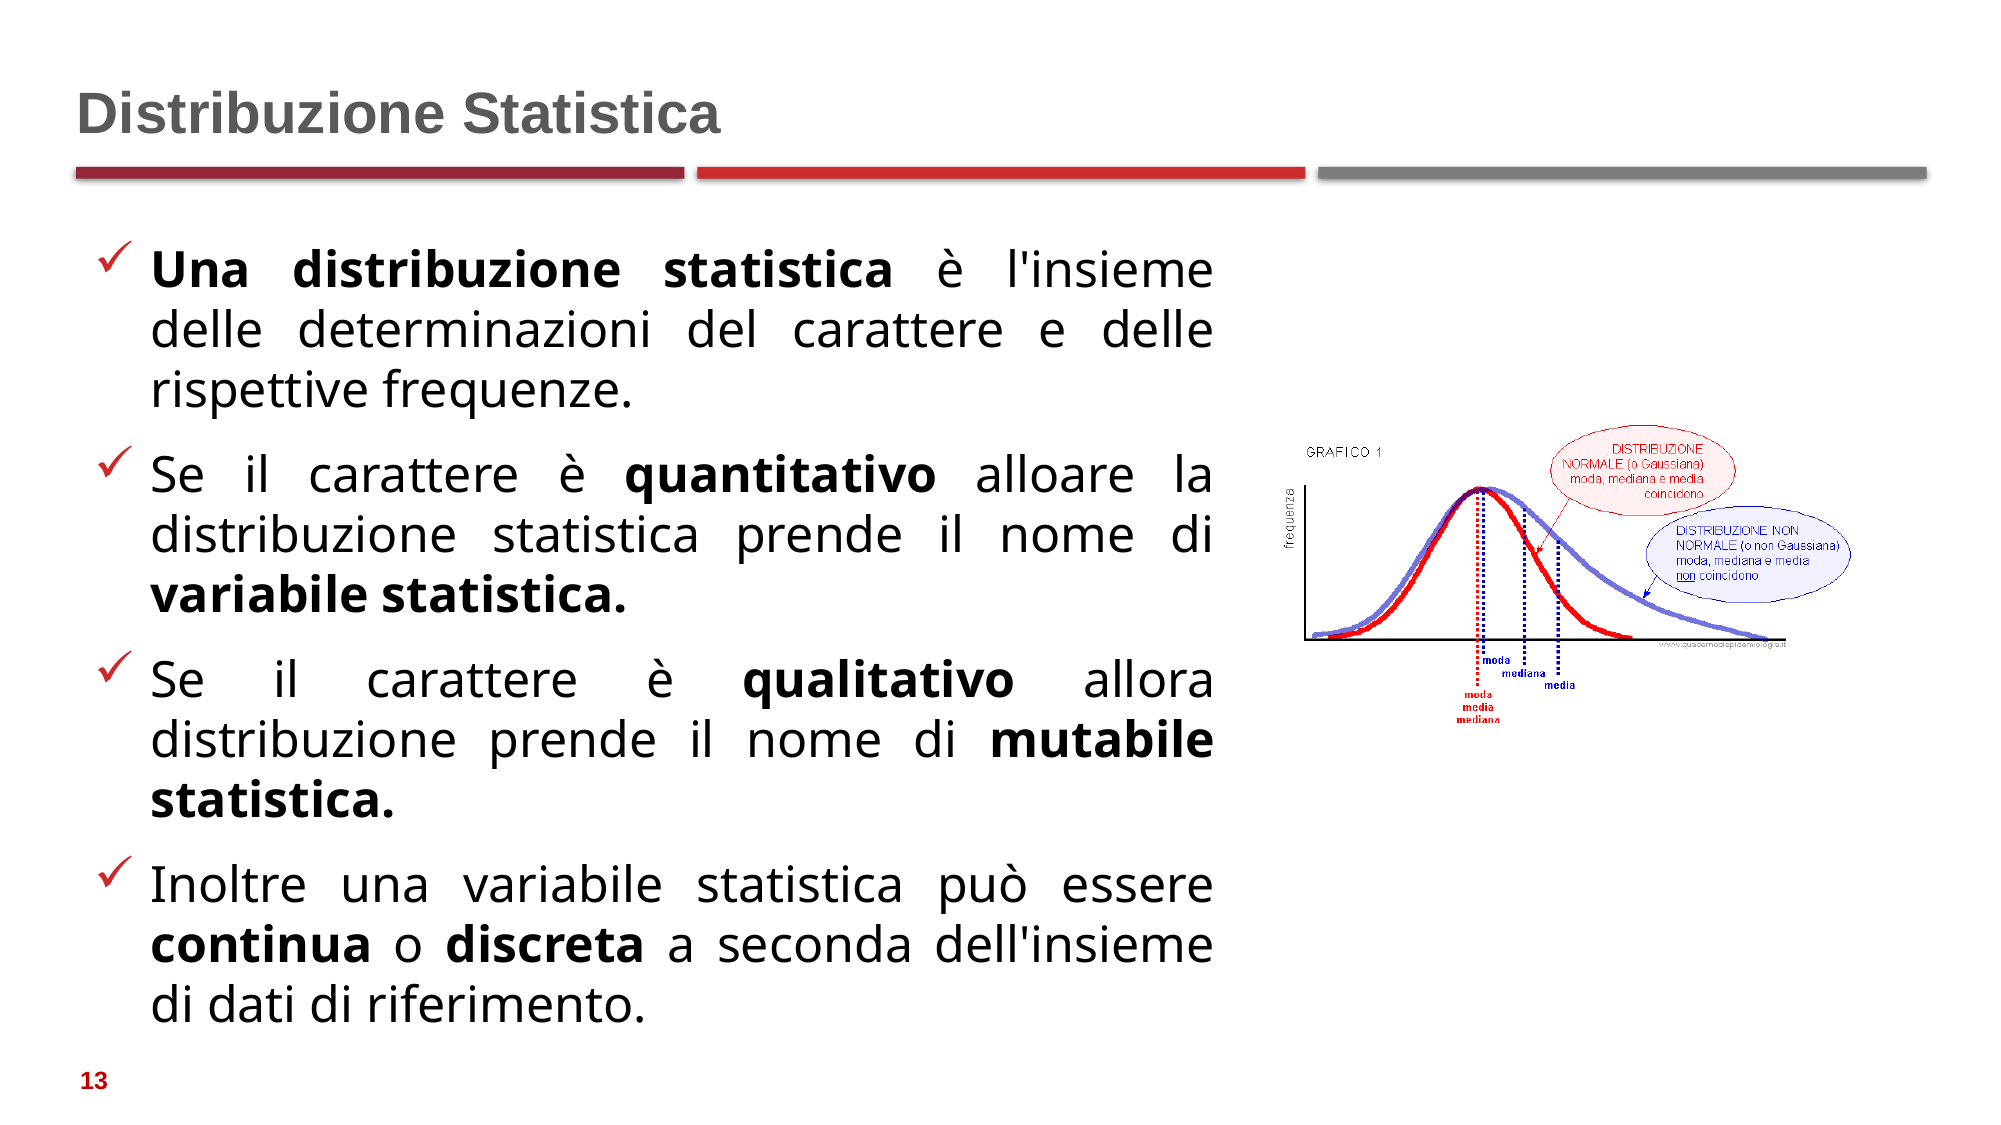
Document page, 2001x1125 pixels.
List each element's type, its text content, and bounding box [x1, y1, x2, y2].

title Distribuzione Statistica [76, 82, 1926, 146]
slide_number 13 [53, 1049, 136, 1110]
picture [1279, 421, 1853, 734]
list Una distribuzione statistica è l'insieme delle determinazioni del carattere e delle rispettive frequenze. Se il carattere è quantitativo alloare la distribuzione statistica prende il nome di variabile statistica. Se il carattere è qualitativo allora distribuzione prende il nome di mutabile statistica. Inoltre una variabile statistica può essere continua o discreta a seconda dell'insieme di dati di riferimento. [94, 237, 1216, 958]
